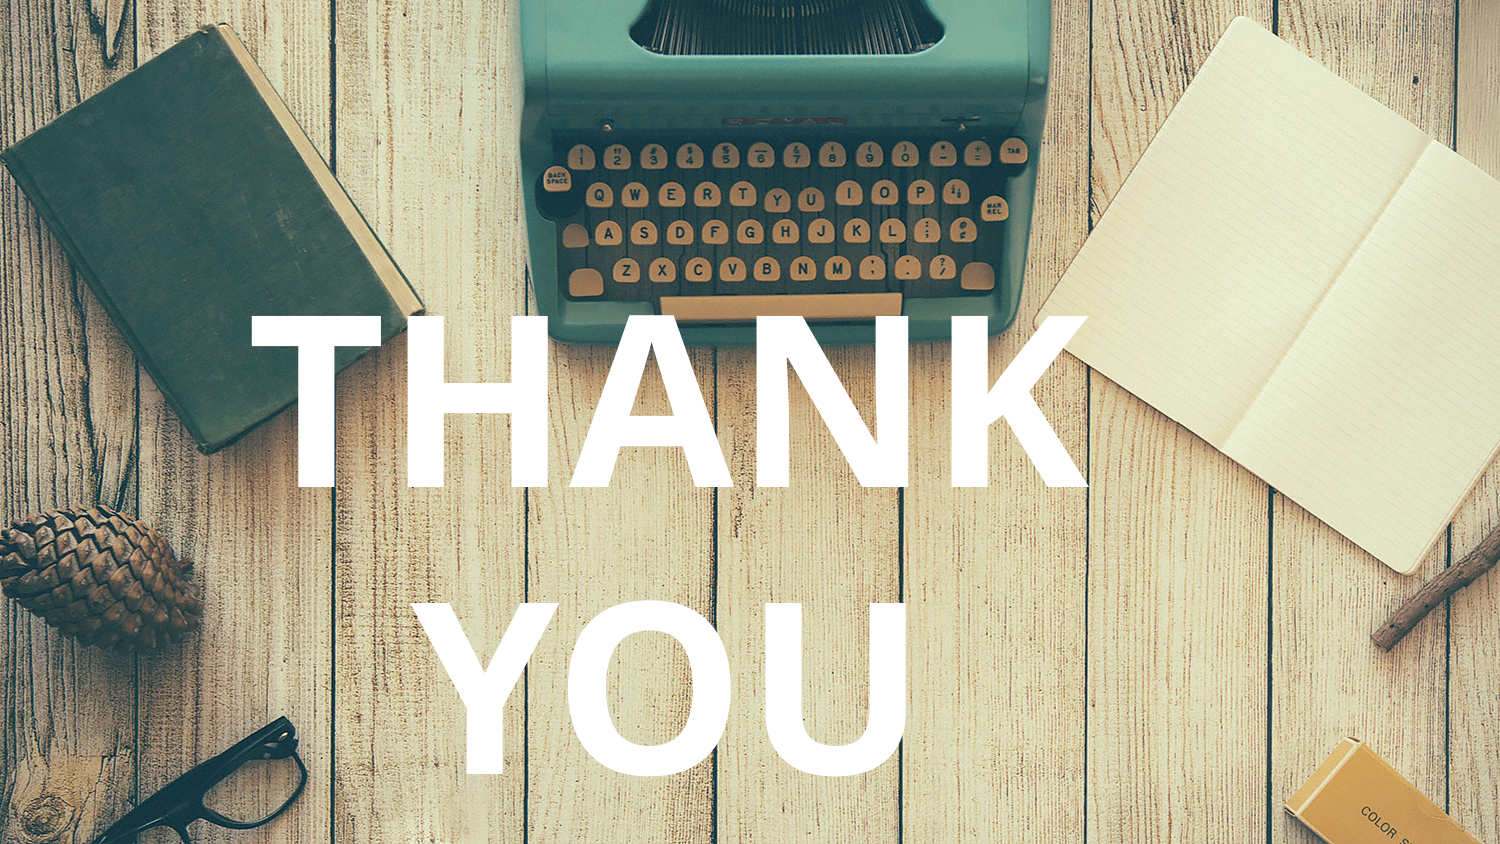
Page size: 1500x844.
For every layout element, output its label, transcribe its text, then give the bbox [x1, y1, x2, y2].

text_box THANK YOU [197, 240, 1140, 831]
picture [0, 0, 1500, 844]
